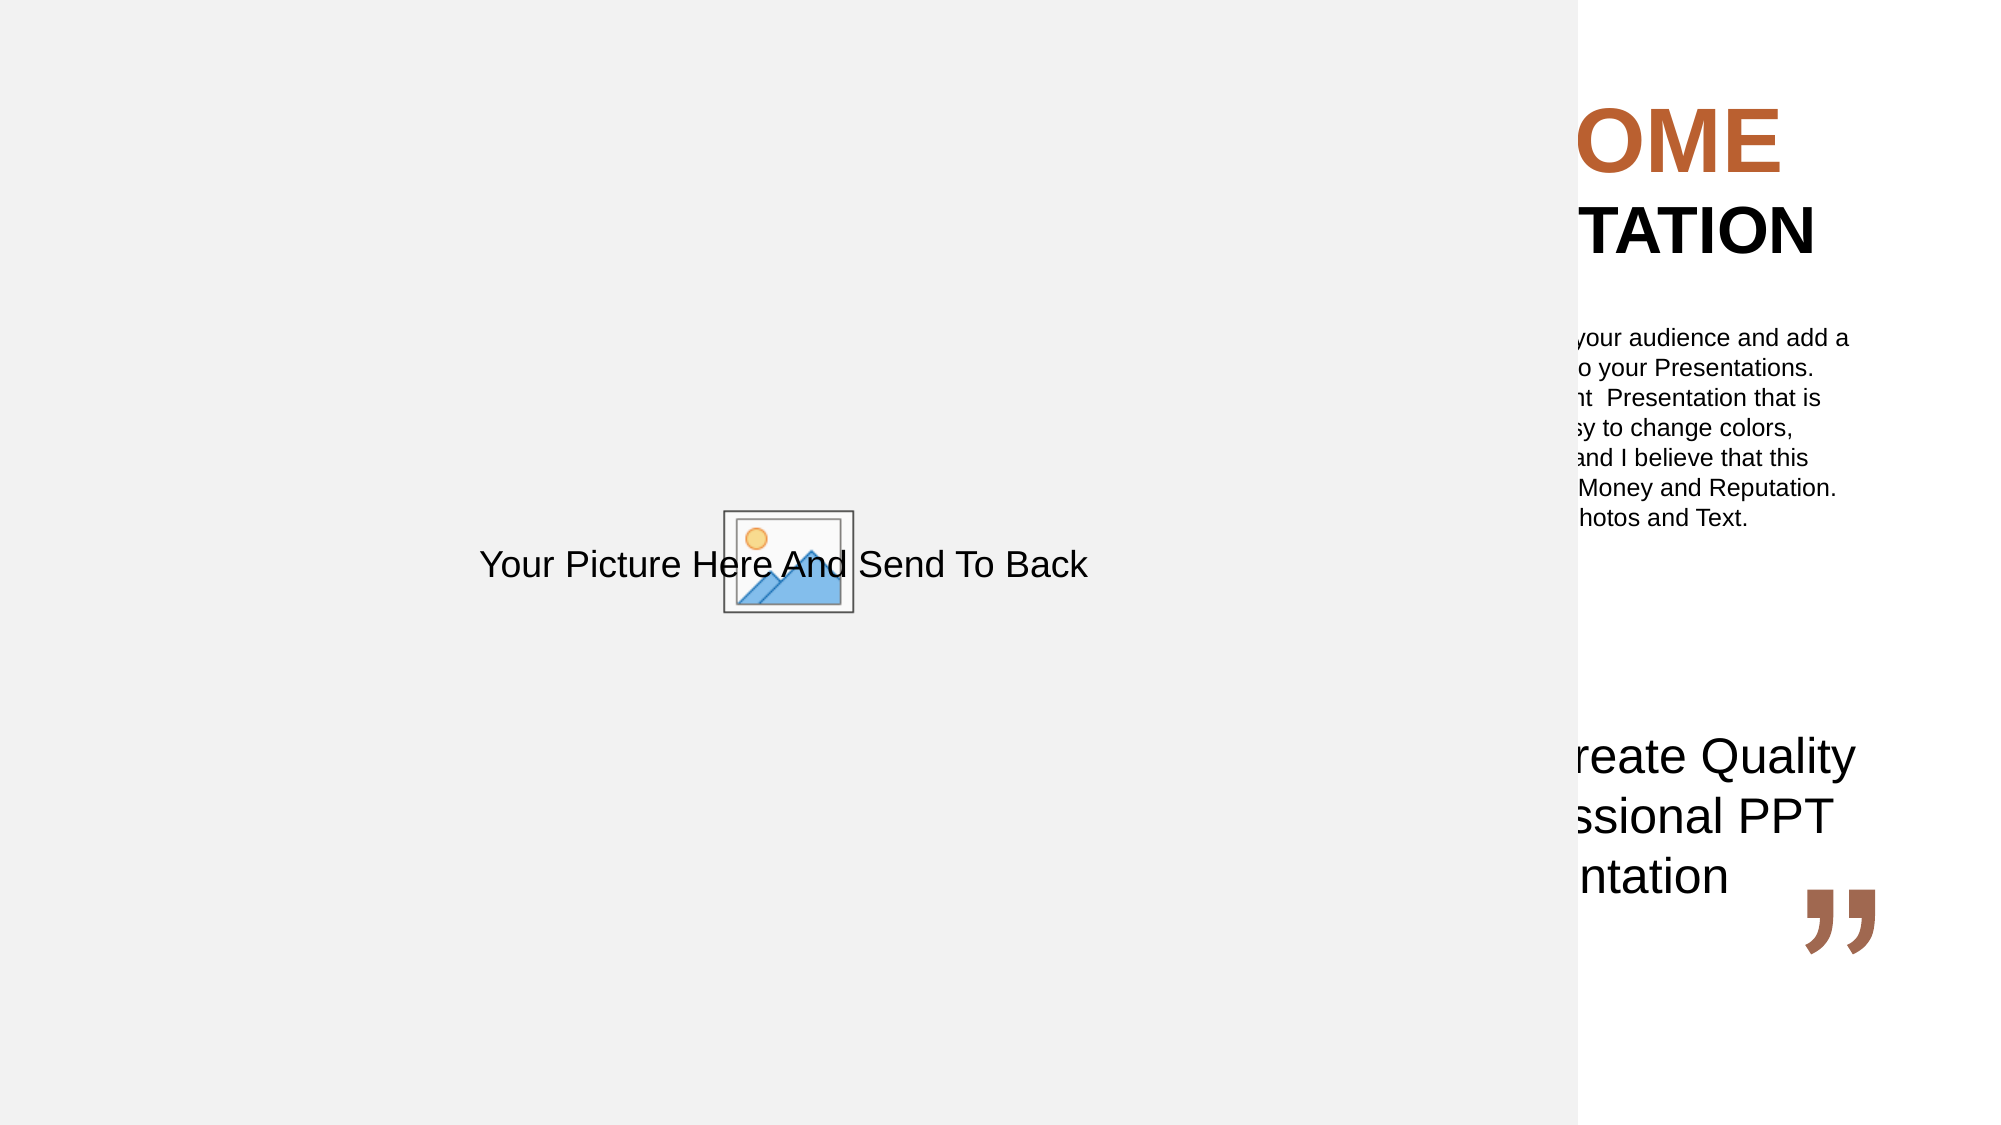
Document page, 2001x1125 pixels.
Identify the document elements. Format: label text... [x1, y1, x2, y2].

text_box We Create Quality Professional PPT Presentation [1579, 723, 1924, 904]
text_box You can simply impress your audience and add a unique zing and appeal to your Presentations. Get a modern PowerPoint Presentation that is beautifully designed. Easy to change colors, photos and Text. I hope and I believe that this Template will your Time, Money and Reputation. Easy to change colors, photos and Text. [1579, 314, 1875, 539]
text_box [1845, 888, 1877, 956]
text_box [1803, 888, 1835, 956]
picture [0, 0, 1579, 1125]
text_box AWESOME [1579, 73, 1875, 179]
text_box PRESENTATION [1579, 179, 1875, 275]
